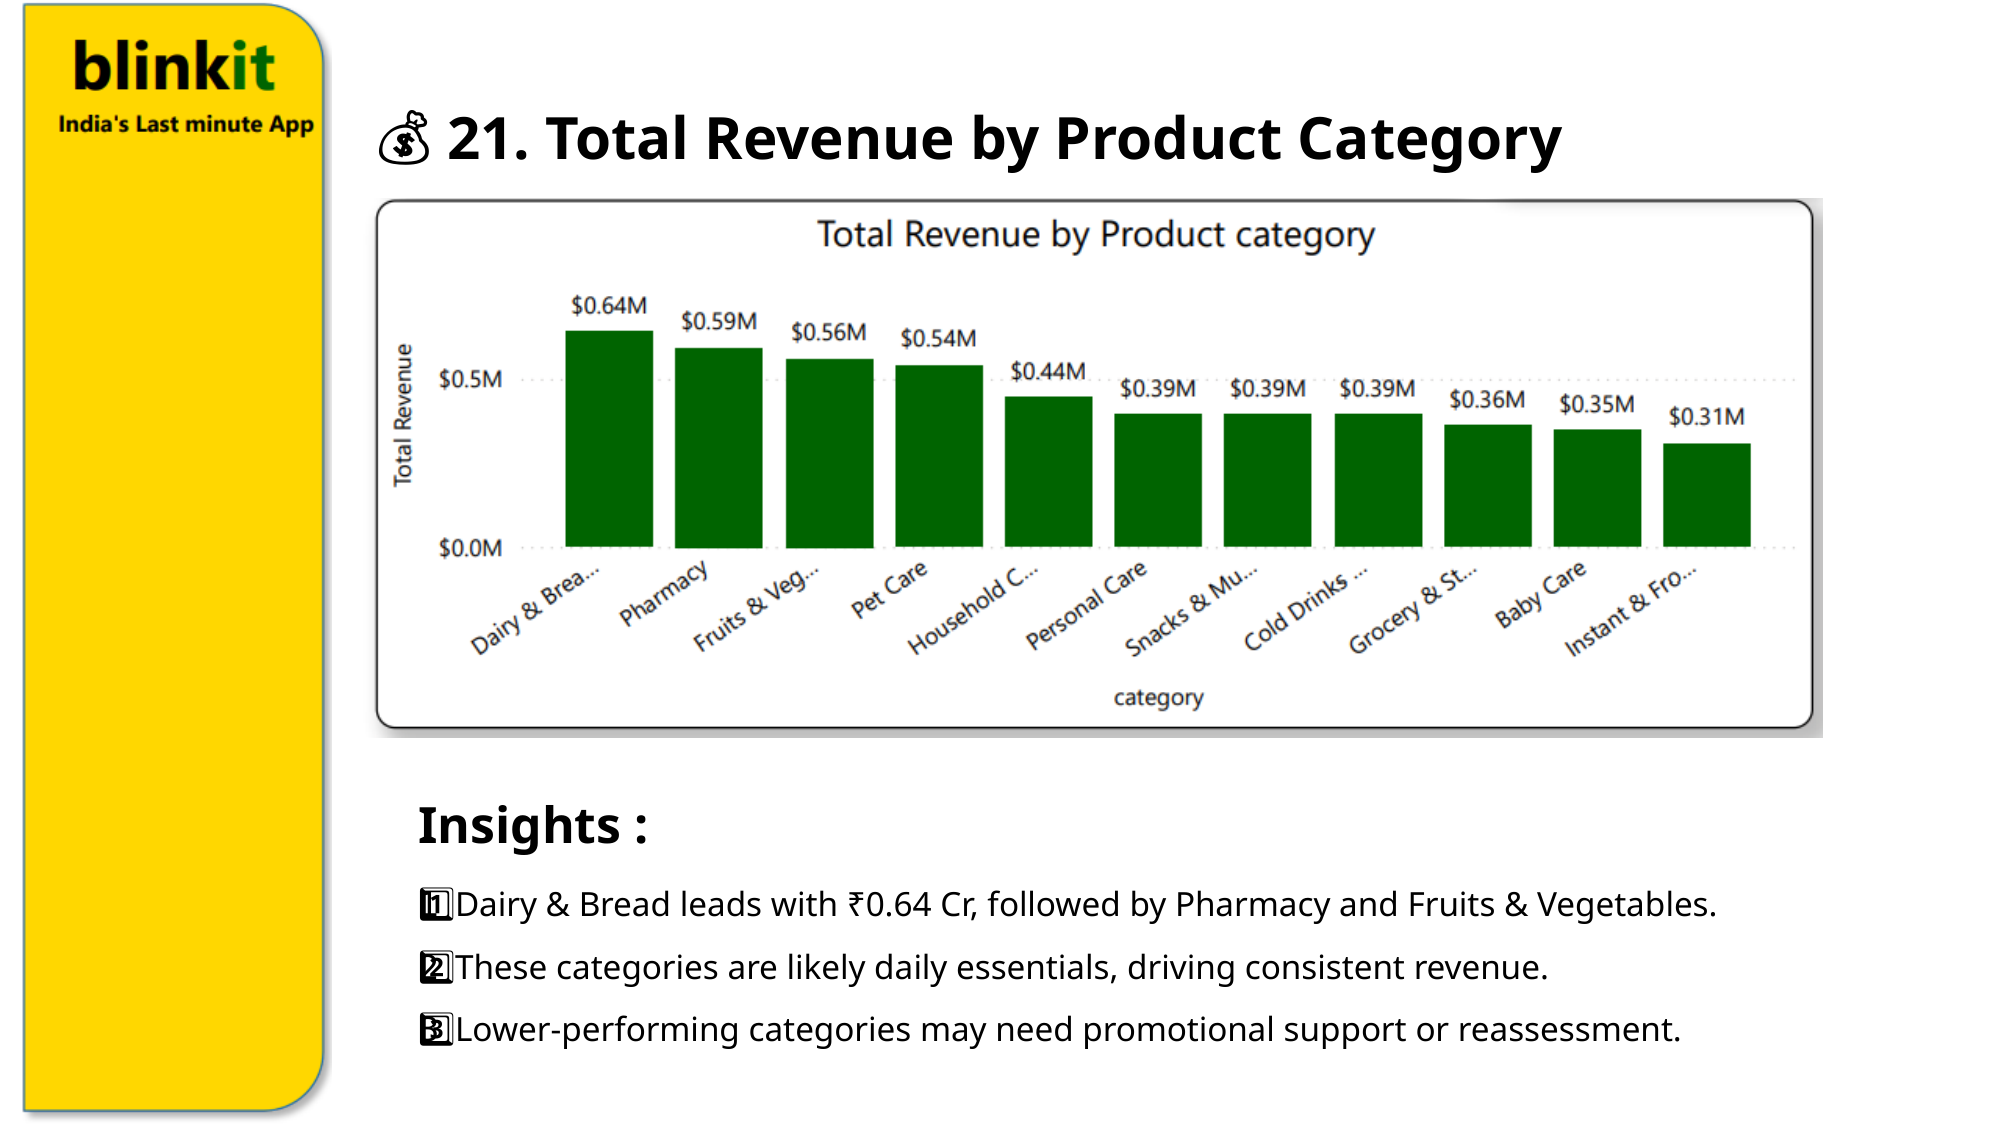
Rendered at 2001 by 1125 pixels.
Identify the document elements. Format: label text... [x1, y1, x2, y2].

picture [361, 198, 1823, 738]
text_box Insights : 1️⃣Dairy & Bread leads with ₹0.64 Cr, followed by Pharmacy and Fruits & Vegetables. 2️⃣These categories are likely daily essentials, driving consistent revenue. 3️⃣Lower-performing categories may need promotional support or reassessment. [403, 786, 1845, 1056]
text_box 💰 21. Total Revenue by Product Category [361, 94, 1770, 179]
picture [20, 0, 332, 1125]
